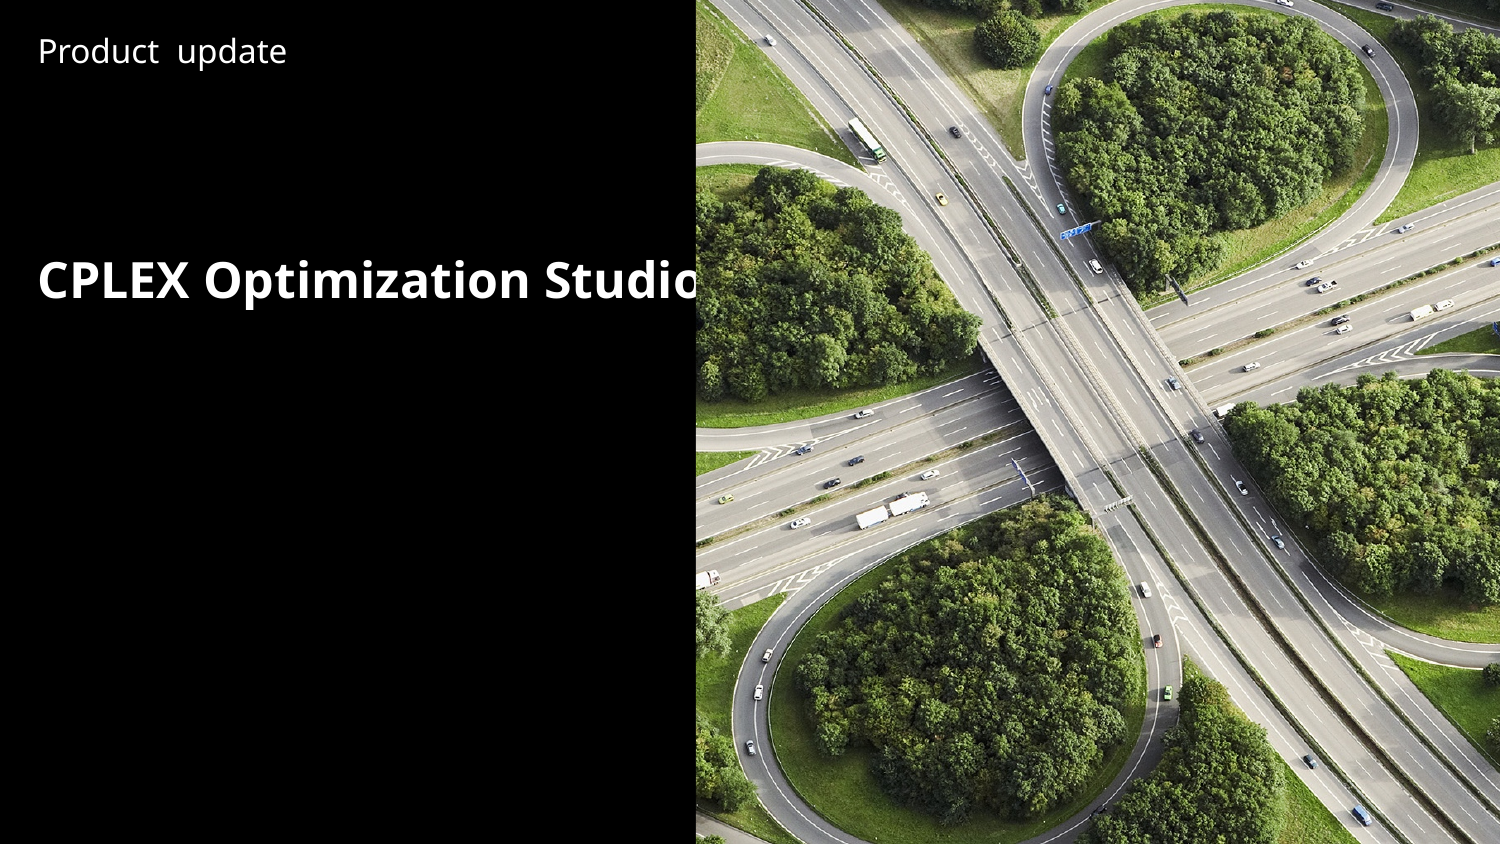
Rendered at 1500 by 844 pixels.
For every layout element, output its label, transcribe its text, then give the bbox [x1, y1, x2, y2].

list CPLEX Optimization Studio [37, 255, 690, 420]
title Product update [37, 34, 690, 200]
picture [695, 0, 1500, 844]
